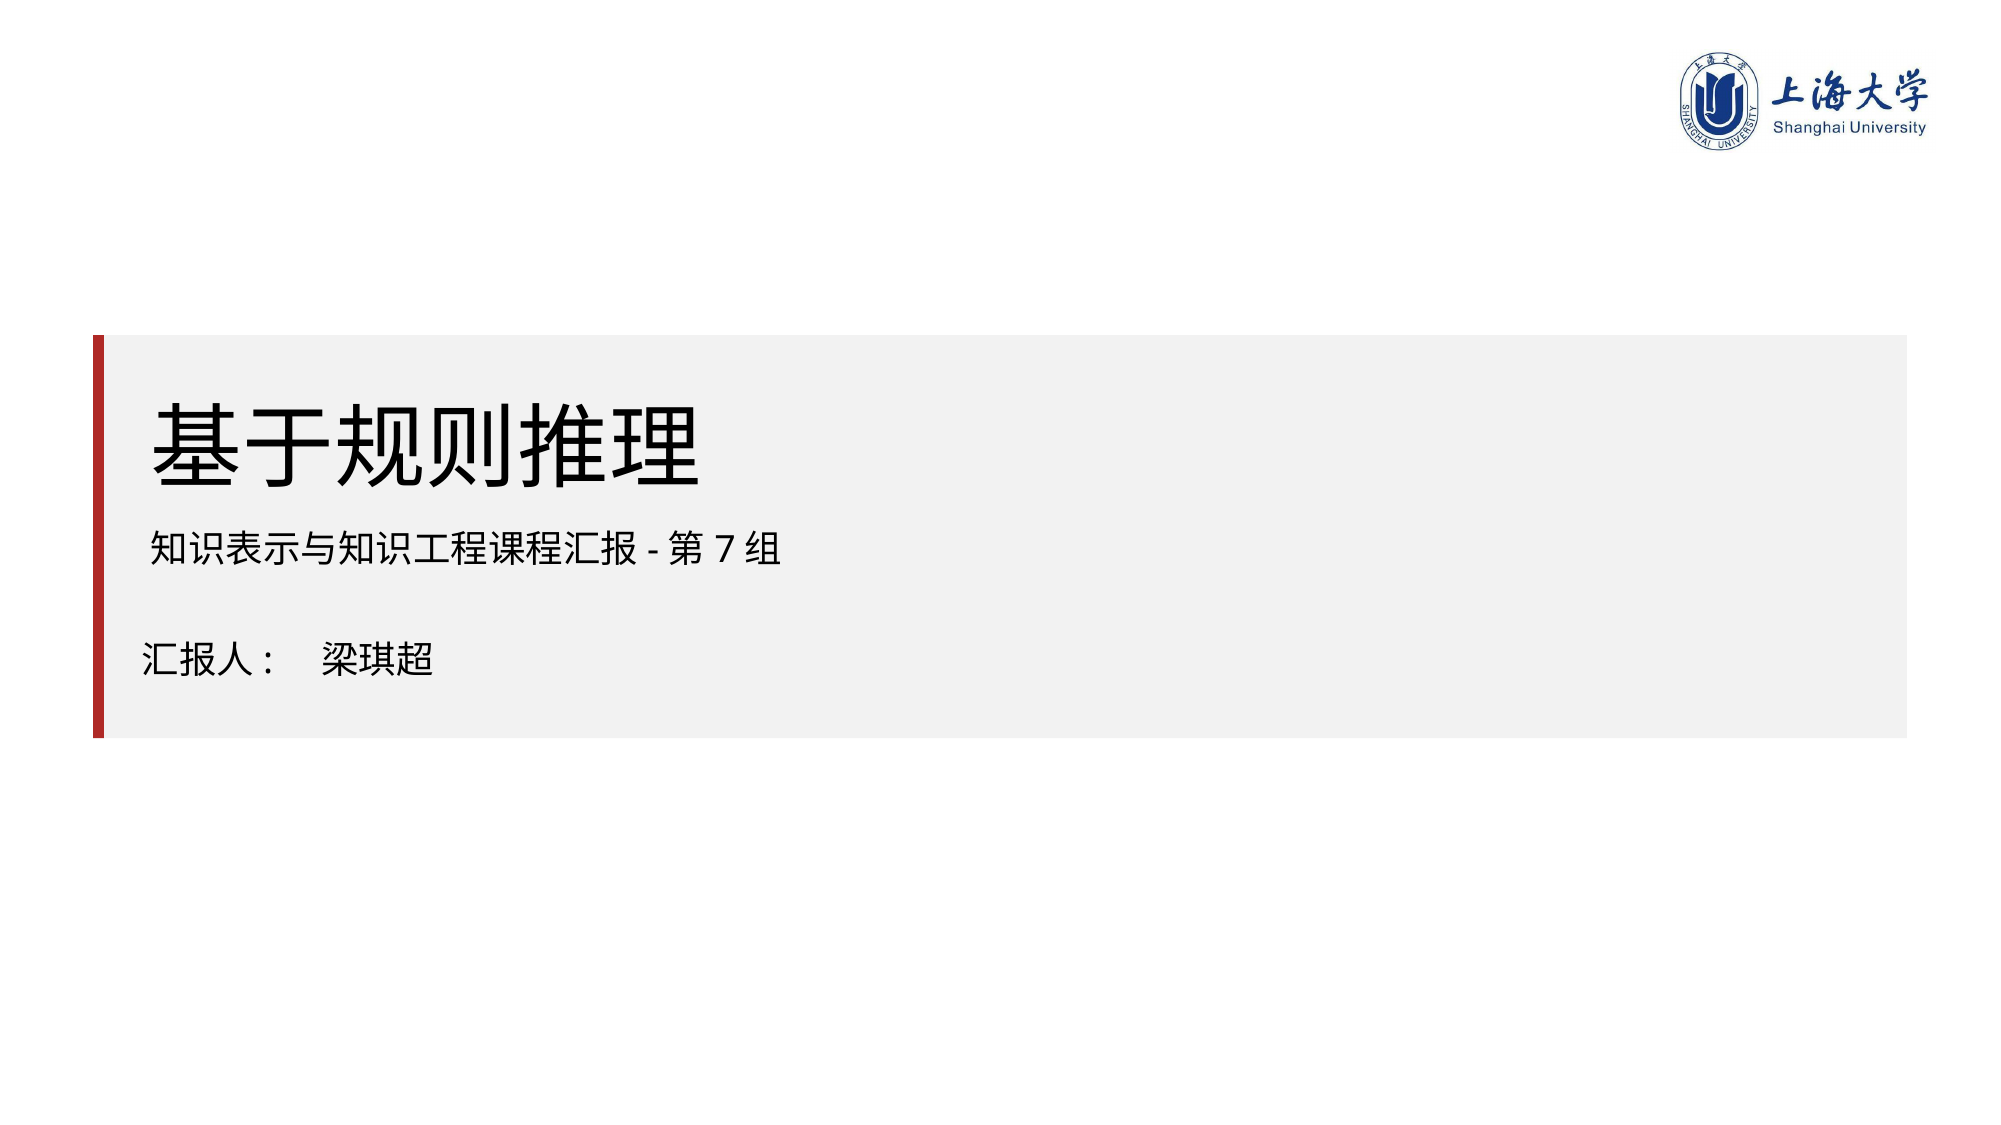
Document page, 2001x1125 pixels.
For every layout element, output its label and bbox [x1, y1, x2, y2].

text_box [92, 335, 1907, 739]
picture [1669, 49, 1936, 154]
